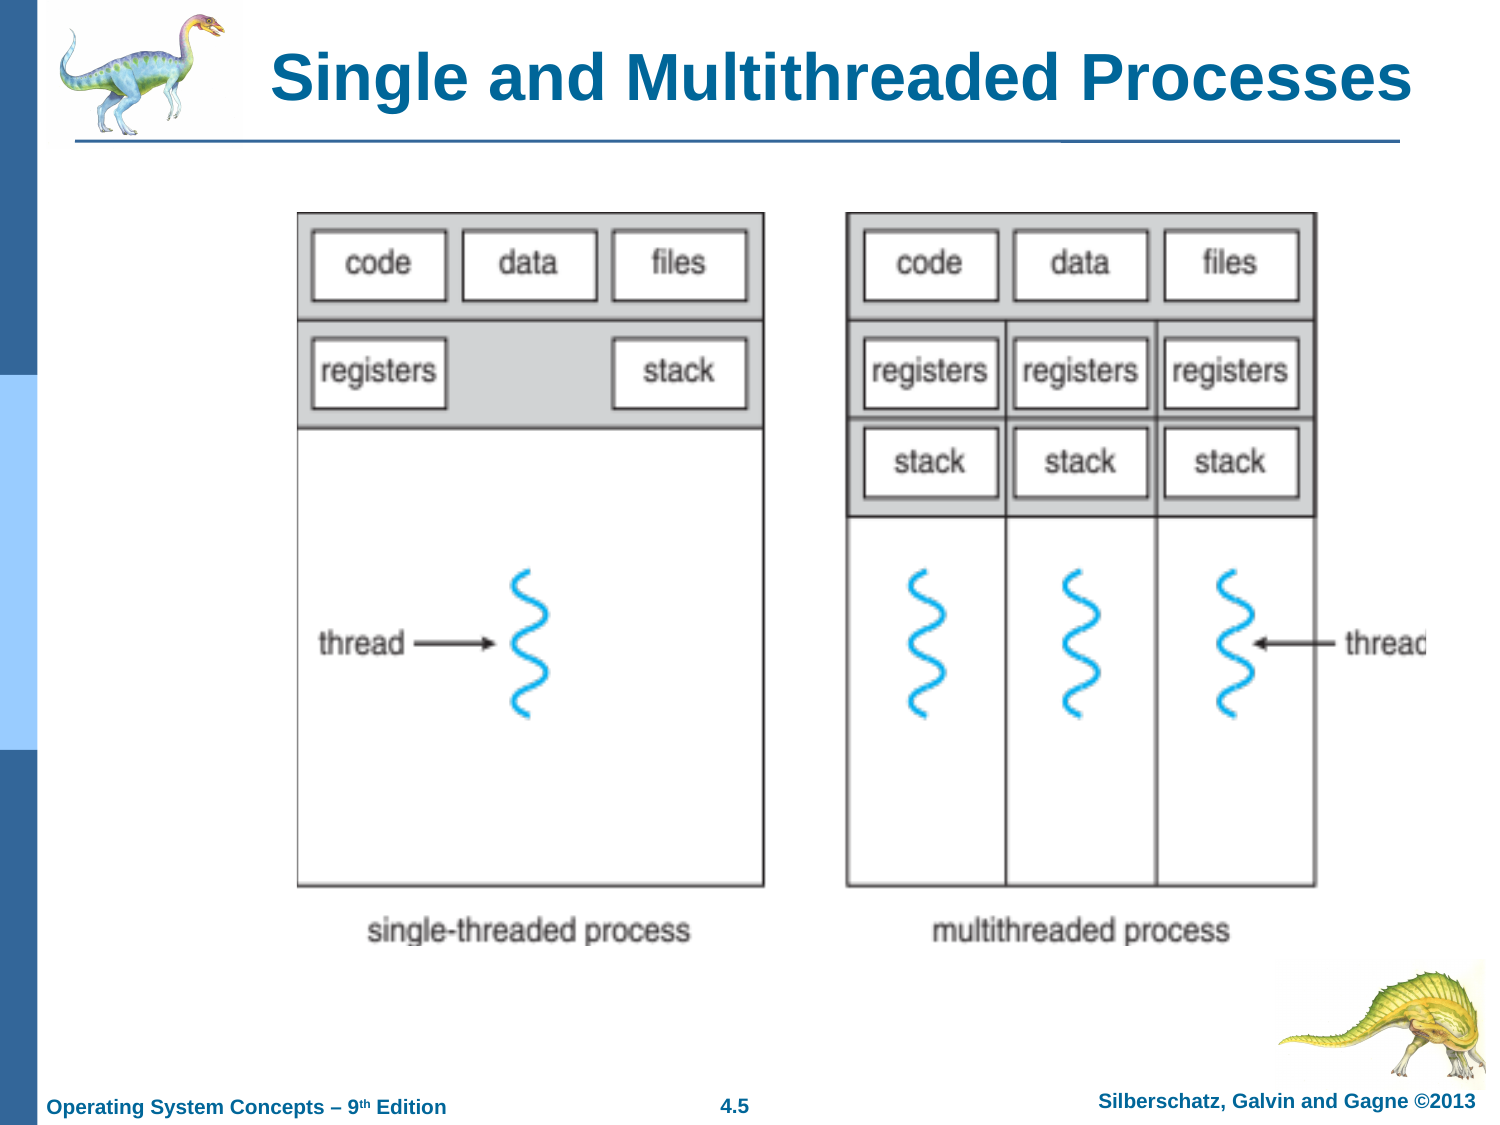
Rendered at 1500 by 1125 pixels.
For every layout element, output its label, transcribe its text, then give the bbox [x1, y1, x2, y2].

title Single and Multithreaded Processes [167, 26, 1500, 122]
picture [1275, 959, 1486, 1090]
picture [46, 0, 243, 149]
picture [296, 212, 1427, 946]
